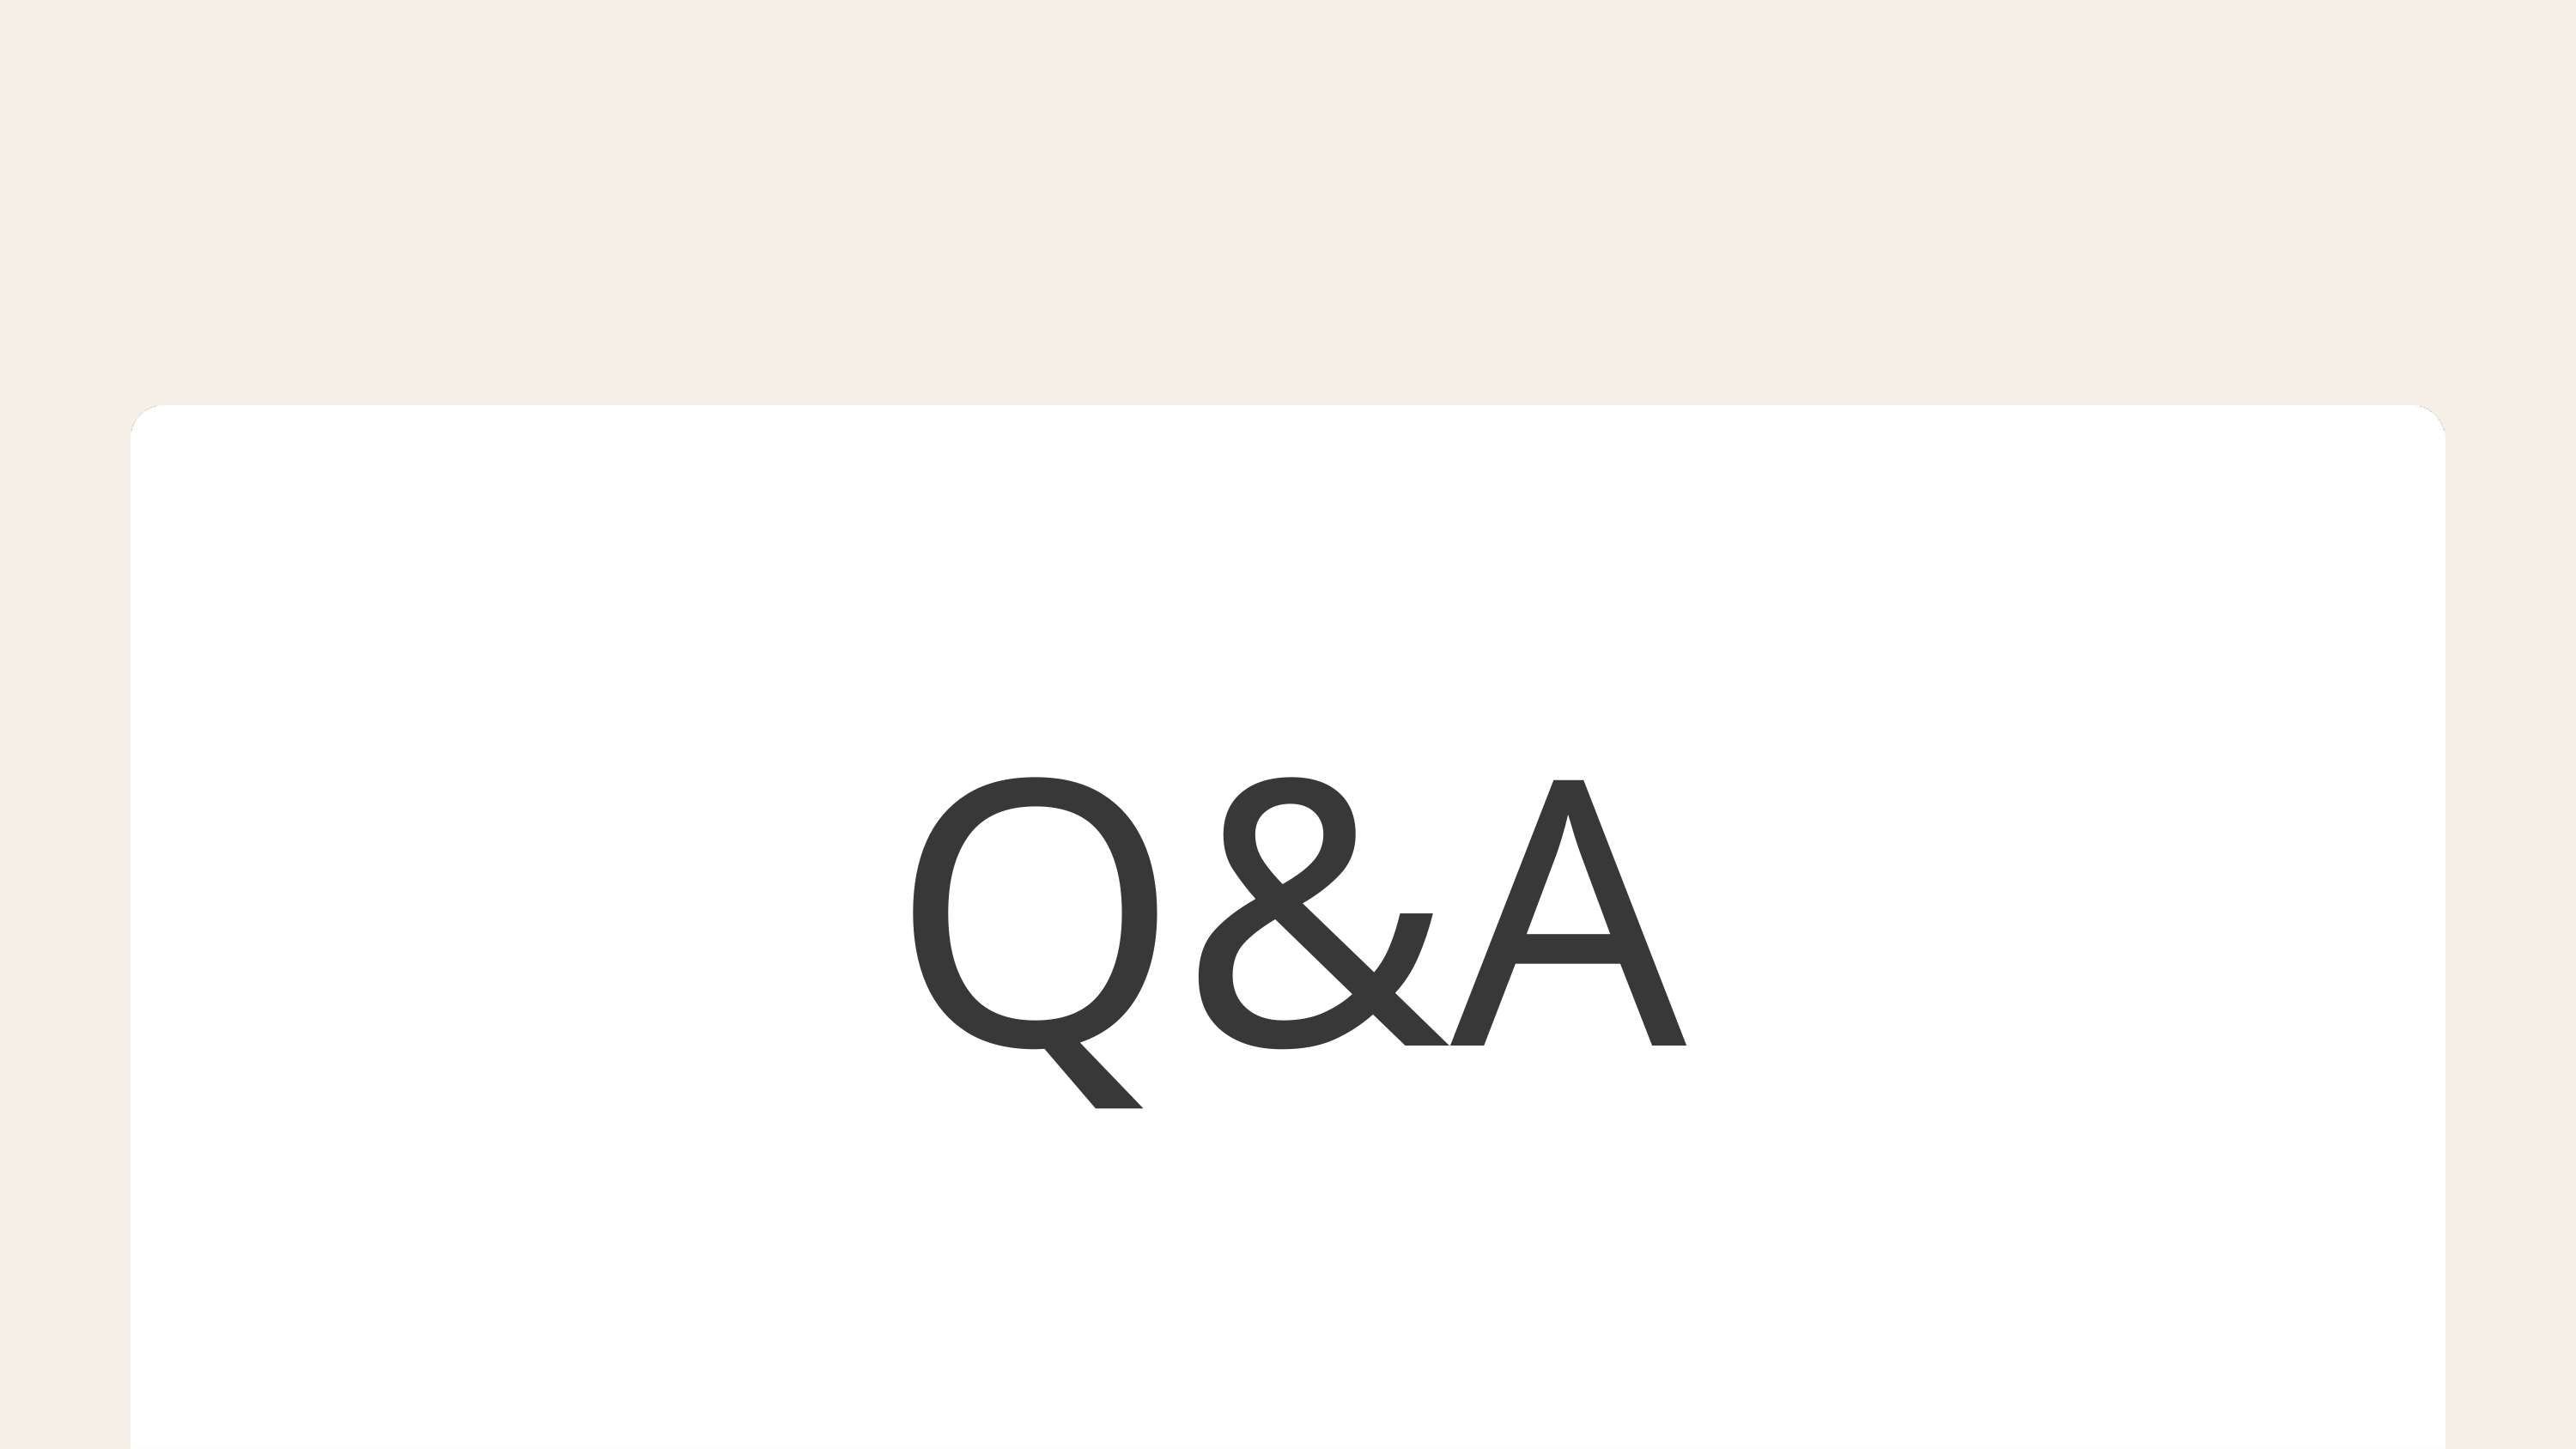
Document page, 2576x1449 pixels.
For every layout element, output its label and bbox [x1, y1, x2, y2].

picture [130, 405, 2446, 1449]
